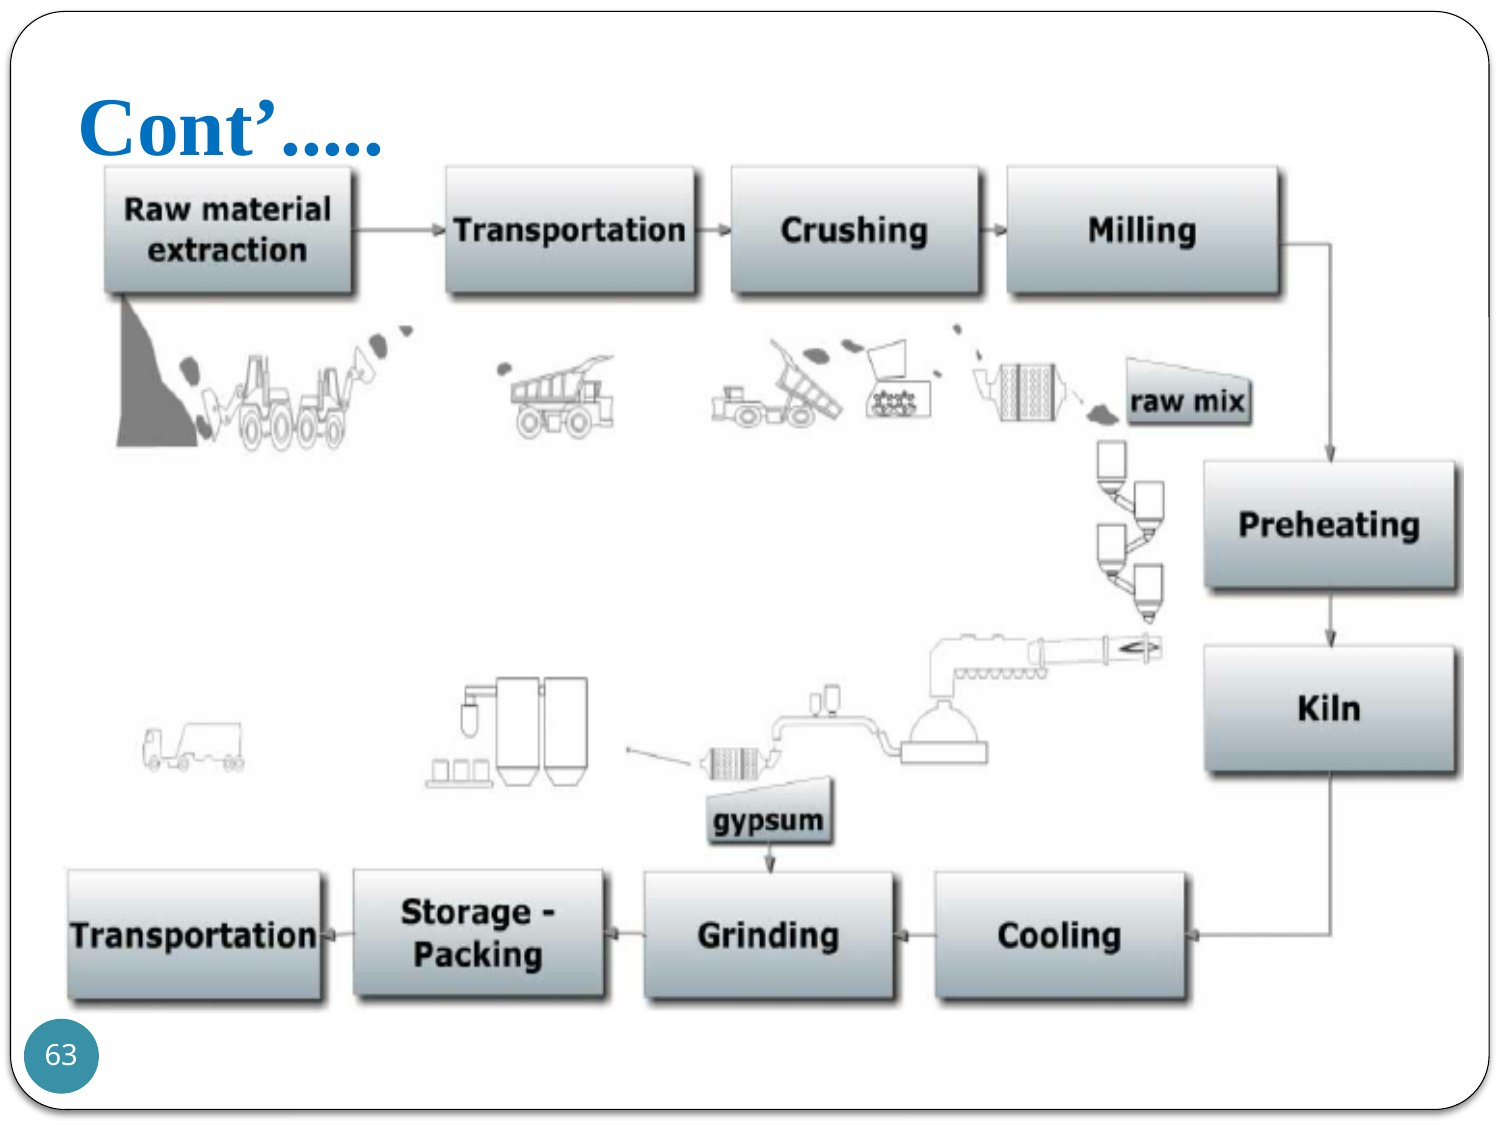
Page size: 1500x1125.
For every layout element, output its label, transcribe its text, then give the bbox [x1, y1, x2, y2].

title Cont’..... [62, 24, 1464, 162]
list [62, 162, 1464, 1013]
slide_number 63 [23, 1018, 99, 1094]
